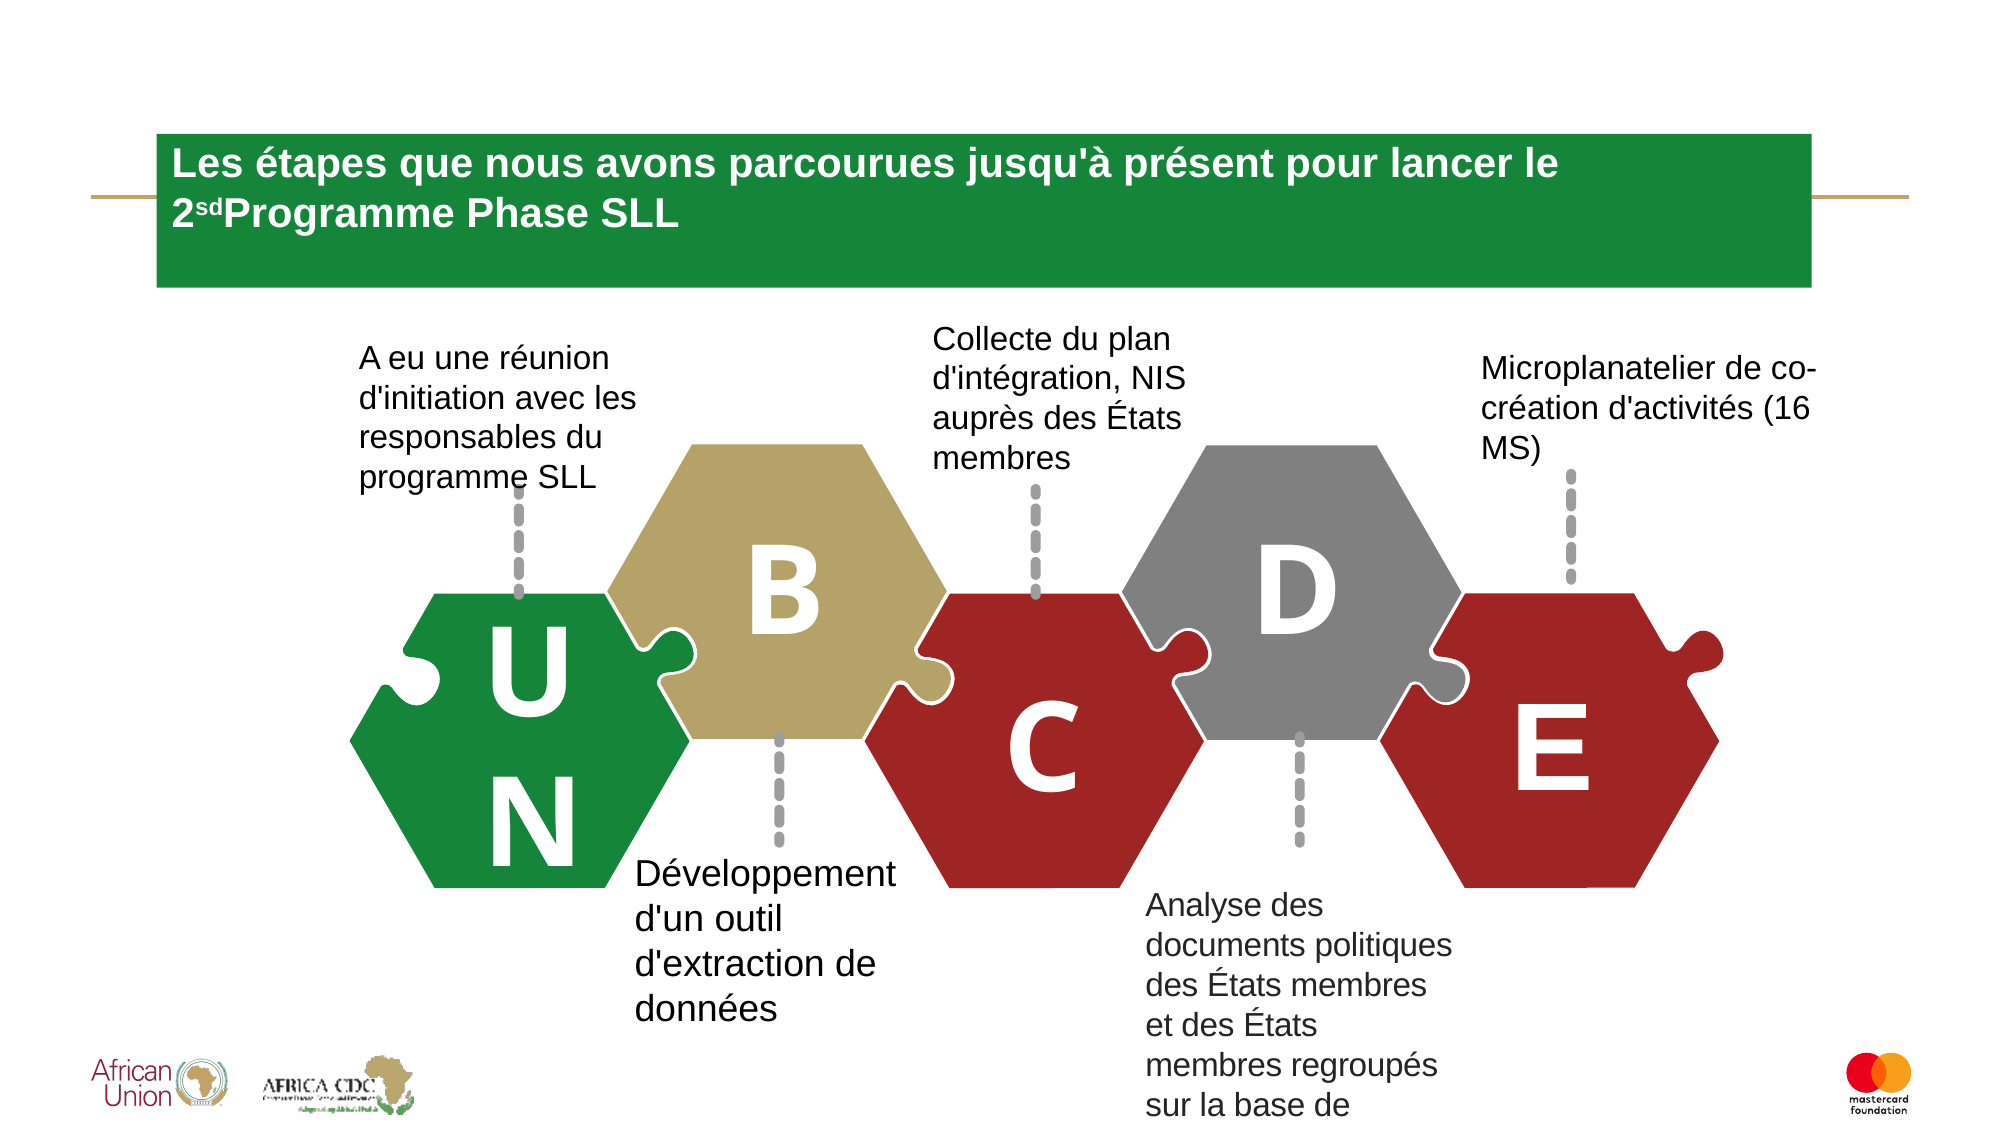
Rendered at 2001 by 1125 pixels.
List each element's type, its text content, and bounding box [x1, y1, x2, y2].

text_box Les étapes que nous avons parcourues jusqu'à présent pour lancer le 2sdProgramme Phase SLL [156, 133, 1812, 288]
text_box [1568, 471, 1574, 483]
text_box [1297, 780, 1303, 799]
text_box [776, 753, 782, 772]
text_box [1568, 570, 1574, 583]
text_box [349, 593, 467, 889]
text_box UN [467, 584, 568, 899]
text_box Microplanatelier de co-création d'activités (16 MS) [1466, 338, 1844, 474]
text_box [1033, 585, 1039, 598]
text_box [1121, 445, 1466, 740]
text_box [957, 74, 1812, 182]
text_box [776, 780, 782, 799]
text_box [516, 533, 522, 551]
text_box Développement d'un outil d'extraction de données [619, 841, 958, 1037]
text_box A eu une réunion d'initiation avec les responsables du programme SLL [343, 328, 683, 533]
text_box E [1379, 593, 1724, 888]
text_box [776, 733, 782, 746]
picture [91, 1058, 228, 1107]
text_box Collecte du plan d'intégration, NIS auprès des États membres [917, 309, 1296, 484]
text_box [1033, 559, 1039, 578]
text_box C [988, 659, 1090, 824]
text_box B [726, 502, 830, 667]
picture [263, 1055, 414, 1115]
text_box [1033, 486, 1039, 498]
text_box [776, 833, 782, 841]
text_box [776, 807, 782, 826]
text_box [864, 593, 1209, 889]
text_box [1568, 544, 1574, 563]
text_box [516, 559, 522, 578]
text_box [1568, 517, 1574, 536]
text_box Analyse des documents politiques des États membres et des États membres regroupés sur la base de l'analyse [1130, 876, 1469, 1125]
text_box [1297, 753, 1303, 772]
text_box [1033, 505, 1039, 525]
text_box [1297, 833, 1303, 846]
text_box D [1235, 502, 1343, 667]
text_box [1568, 490, 1574, 510]
text_box [1033, 532, 1039, 551]
text_box [1297, 733, 1303, 746]
text_box [607, 444, 951, 739]
text_box [568, 593, 694, 888]
text_box [1297, 807, 1303, 826]
